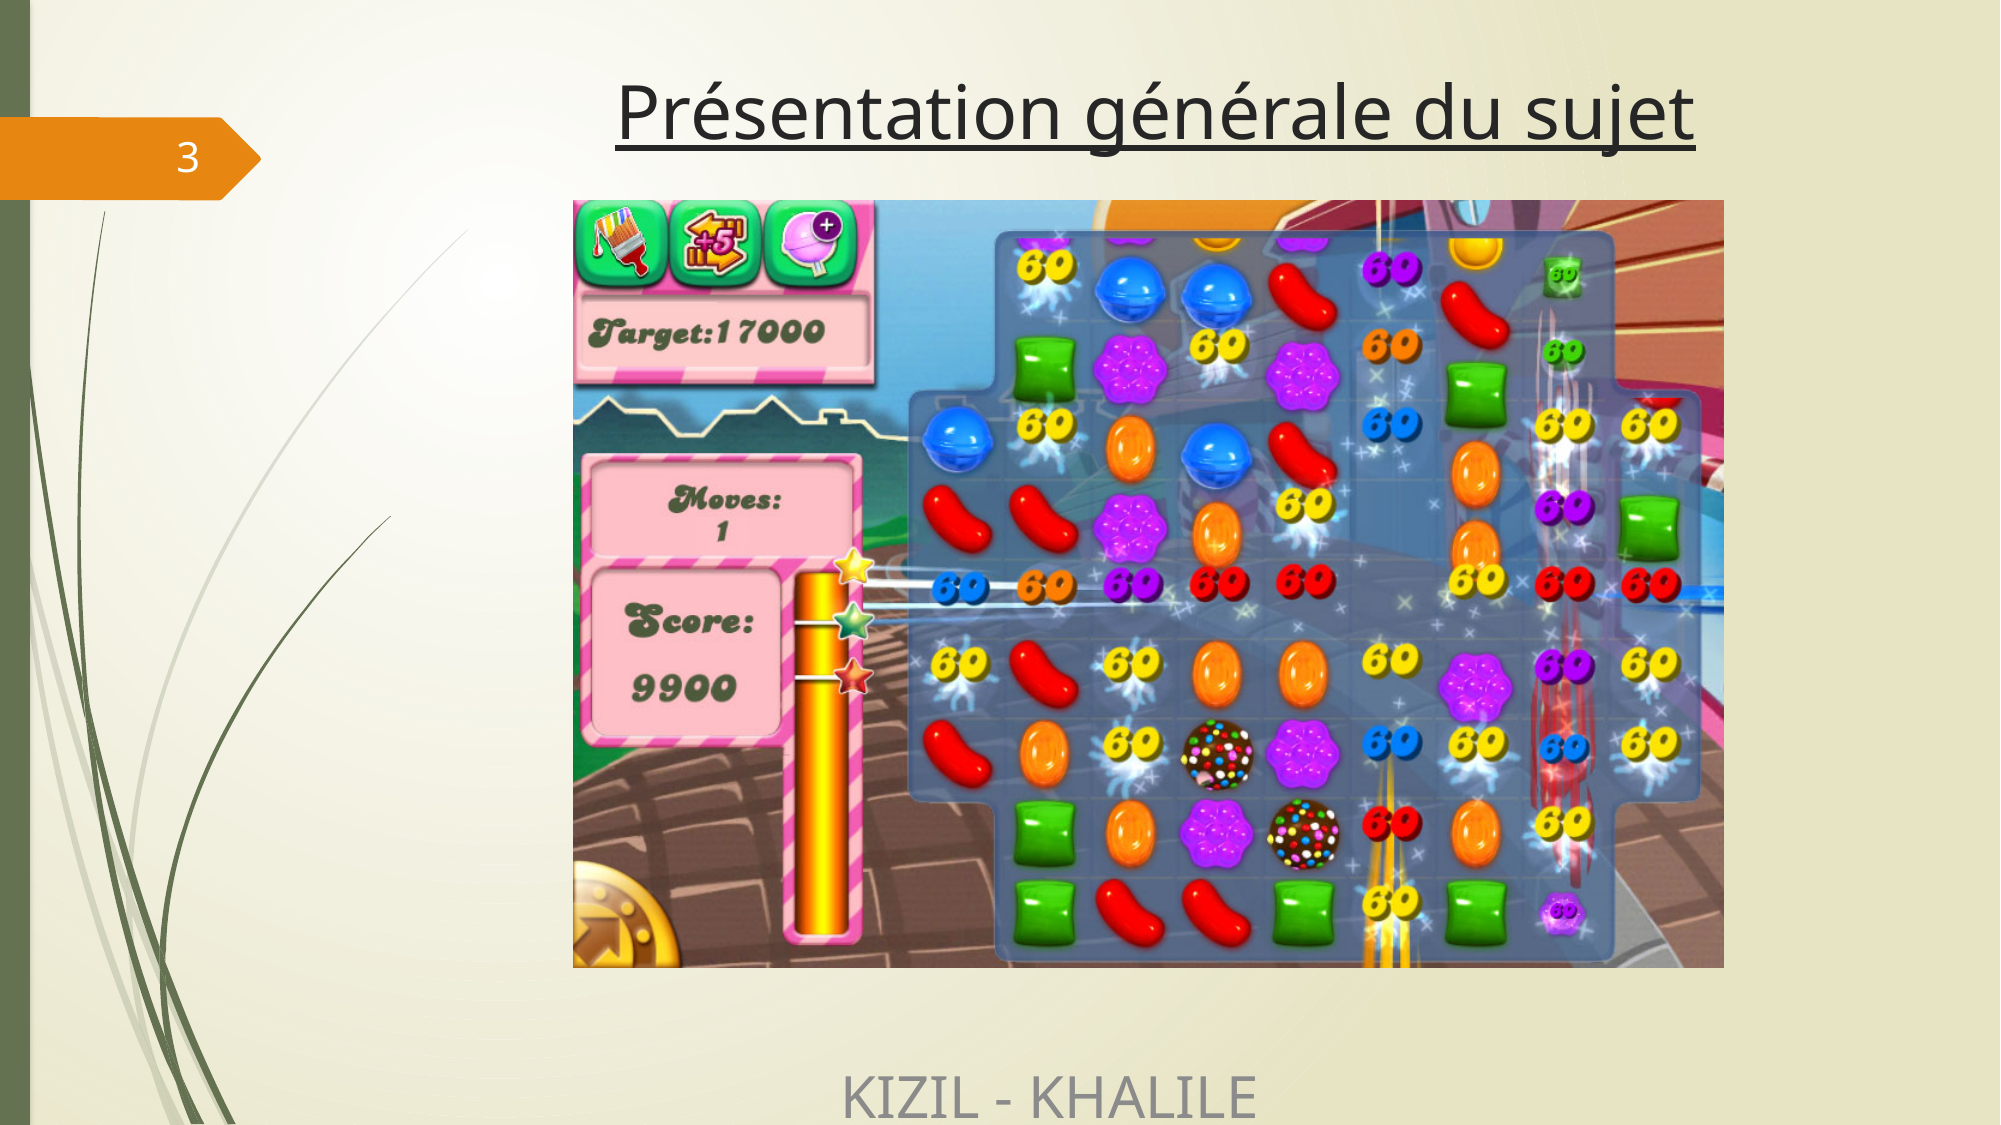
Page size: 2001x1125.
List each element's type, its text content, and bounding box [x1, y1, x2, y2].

slide_number 3 [87, 129, 216, 190]
footer KIZIL - KHALILE [424, 1065, 1675, 1125]
title Présentation générale du sujet [424, 57, 1887, 202]
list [572, 200, 1725, 968]
